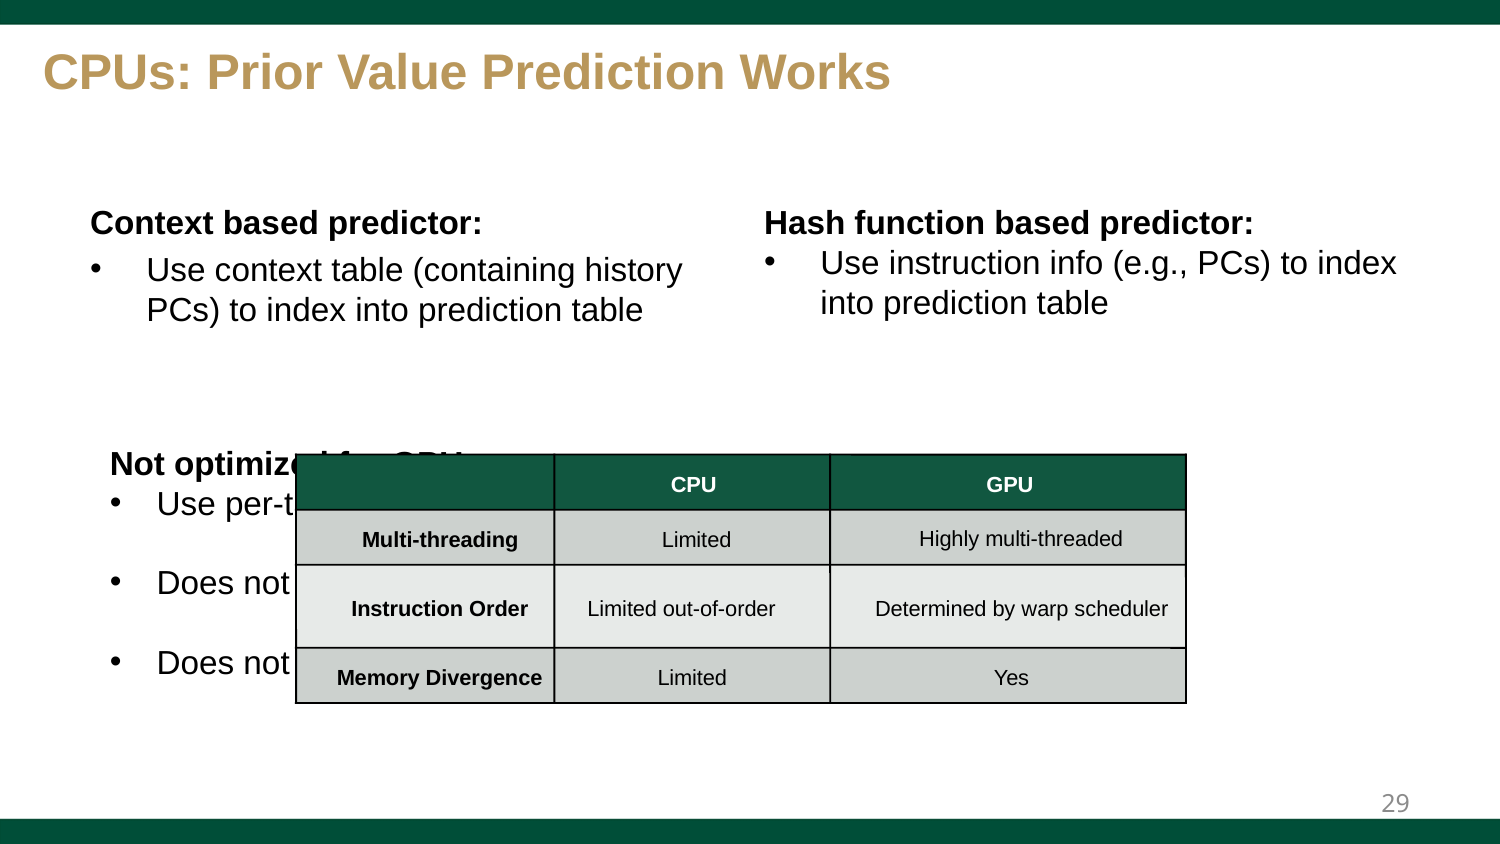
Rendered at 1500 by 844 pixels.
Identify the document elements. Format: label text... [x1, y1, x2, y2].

text_box [555, 455, 830, 509]
text_box Limited out-of-order [587, 594, 777, 622]
text_box [555, 565, 830, 647]
title CPUs: Prior Value Prediction Works [27, 7, 1437, 132]
text_box [297, 510, 554, 564]
list Context based predictor: Use context table (containing history PCs) to index into prediction table [75, 193, 703, 372]
text_box [555, 510, 830, 564]
text_box CPU [670, 470, 717, 497]
text_box Memory Divergence [336, 663, 543, 690]
text_box Limited [661, 525, 732, 553]
text_box Highly multi-threaded [919, 524, 1124, 552]
text_box Not optimized for GPUs: Use per-thread large prediction table – expensive for multi-threading Does not directly consider the memory access order Does not handle memory divergence [95, 434, 1331, 689]
text_box [831, 648, 1185, 703]
text_box [297, 455, 554, 509]
picture [0, 0, 1500, 844]
text_box Yes [993, 663, 1030, 690]
text_box Limited [657, 663, 728, 690]
text_box Instruction Order [351, 594, 529, 622]
text_box [831, 455, 1185, 509]
text_box Determined by warp scheduler [875, 594, 1169, 622]
text_box GPU [986, 470, 1034, 497]
text_box Multi-threading [362, 525, 519, 553]
text_box Hash function based predictor: Use instruction info (e.g., PCs) to index into prediction table [749, 193, 1458, 329]
text_box [831, 565, 1185, 647]
text_box [297, 648, 554, 703]
text_box [831, 510, 1185, 564]
slide_number 29 [1074, 782, 1425, 827]
text_box [297, 565, 554, 647]
text_box [555, 648, 830, 703]
